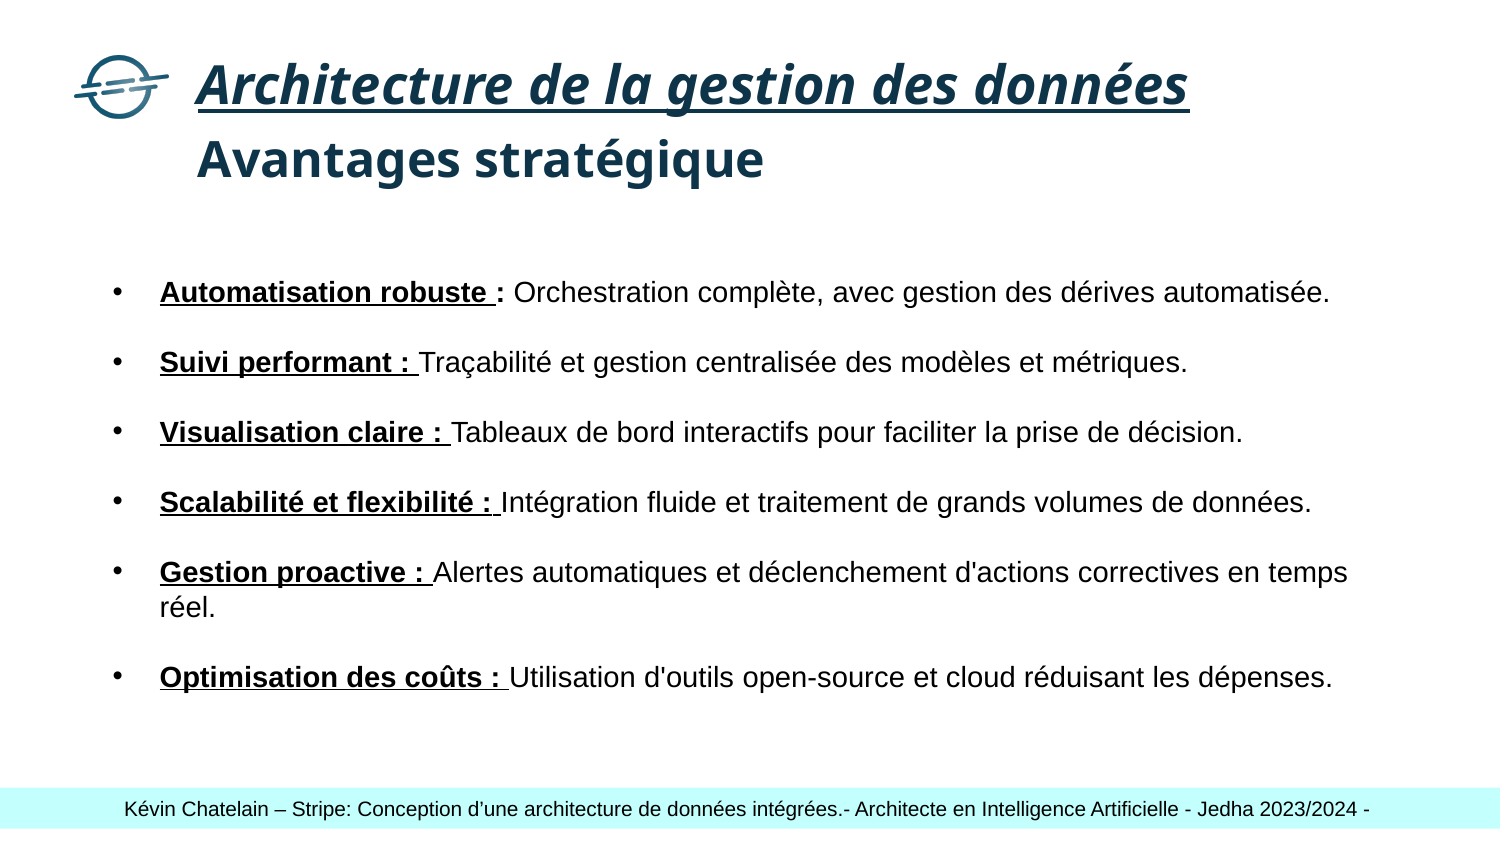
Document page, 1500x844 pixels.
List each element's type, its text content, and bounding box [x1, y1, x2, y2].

picture [74, 55, 170, 119]
title Avantages stratégique [183, 123, 1349, 200]
text_box Automatisation robuste : Orchestration complète, avec gestion des dérives automatisée. Suivi performant : Traçabilité et gestion centralisée des modèles et métriques. Visualisation claire : Tableaux de bord interactifs pour faciliter la prise de décision. Scalabilité et flexibilité : Intégration fluide et traitement de grands volumes de données. Gestion proactive : Alertes automatiques et déclenchement d'actions correctives en temps réel. Optimisation des coûts : Utilisation d'outils open-source et cloud réduisant les dépenses. [97, 266, 1416, 701]
text_box Architecture de la gestion des données [182, 35, 1388, 123]
text_box Kévin Chatelain – Stripe: Conception d’une architecture de données intégrées.- Architecte en Intelligence Artificielle - Jedha 2023/2024 - [0, 787, 1500, 829]
